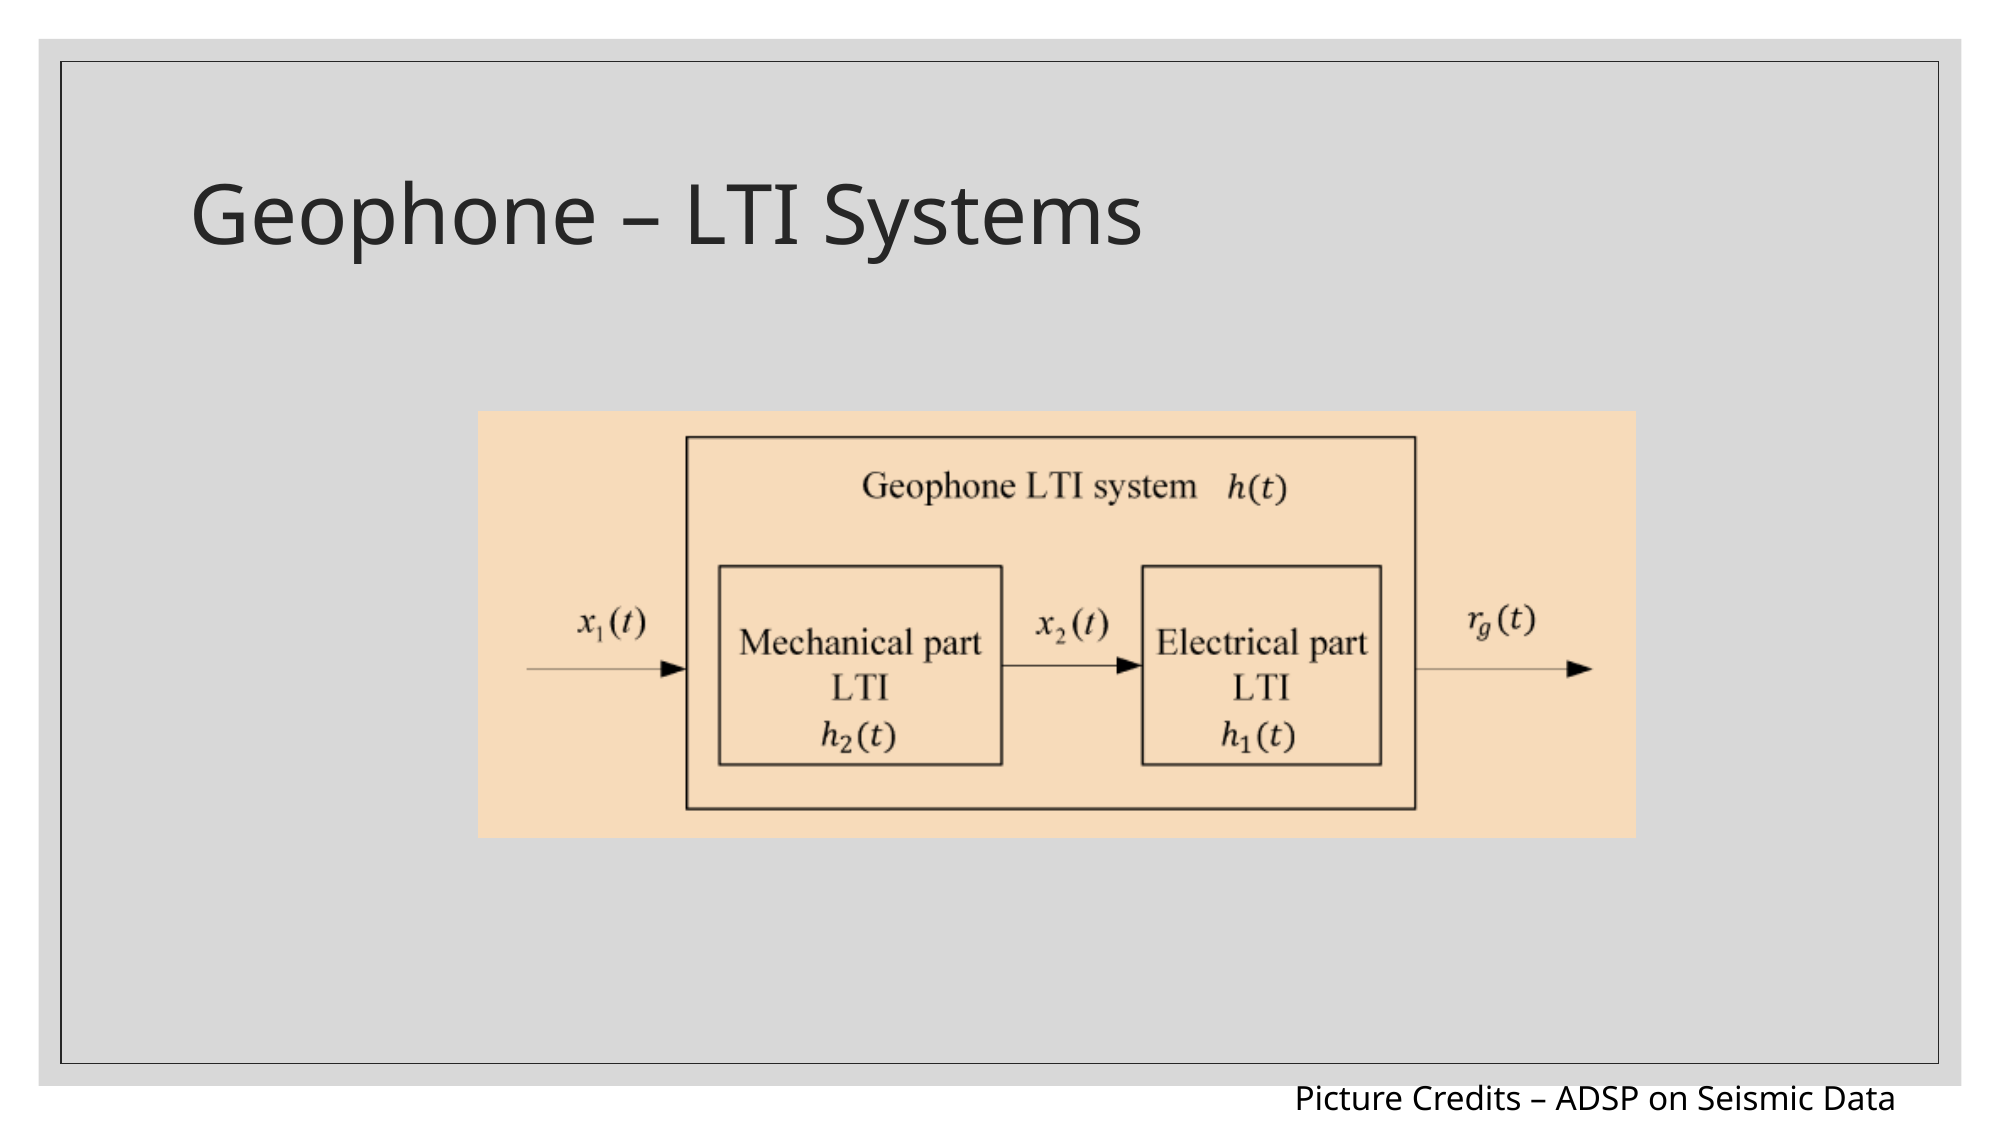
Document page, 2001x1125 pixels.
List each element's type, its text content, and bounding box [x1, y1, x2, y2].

title Geophone – LTI Systems [174, 105, 1825, 331]
text_box Picture Credits – ADSP on Seismic Data [1279, 1069, 1986, 1125]
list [478, 411, 1636, 838]
